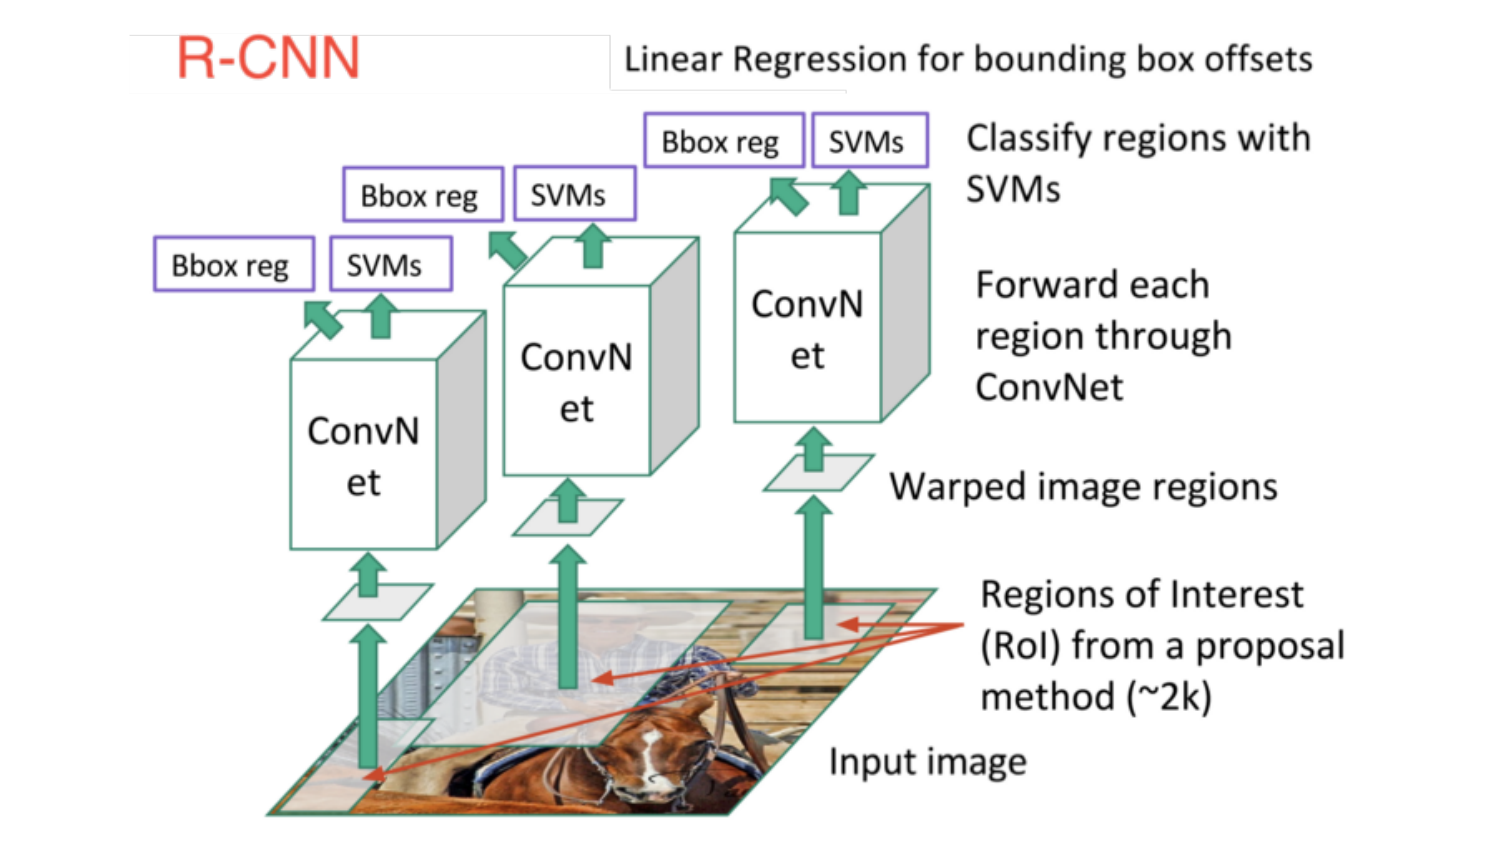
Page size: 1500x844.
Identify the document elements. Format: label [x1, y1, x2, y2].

picture [85, 0, 1415, 844]
